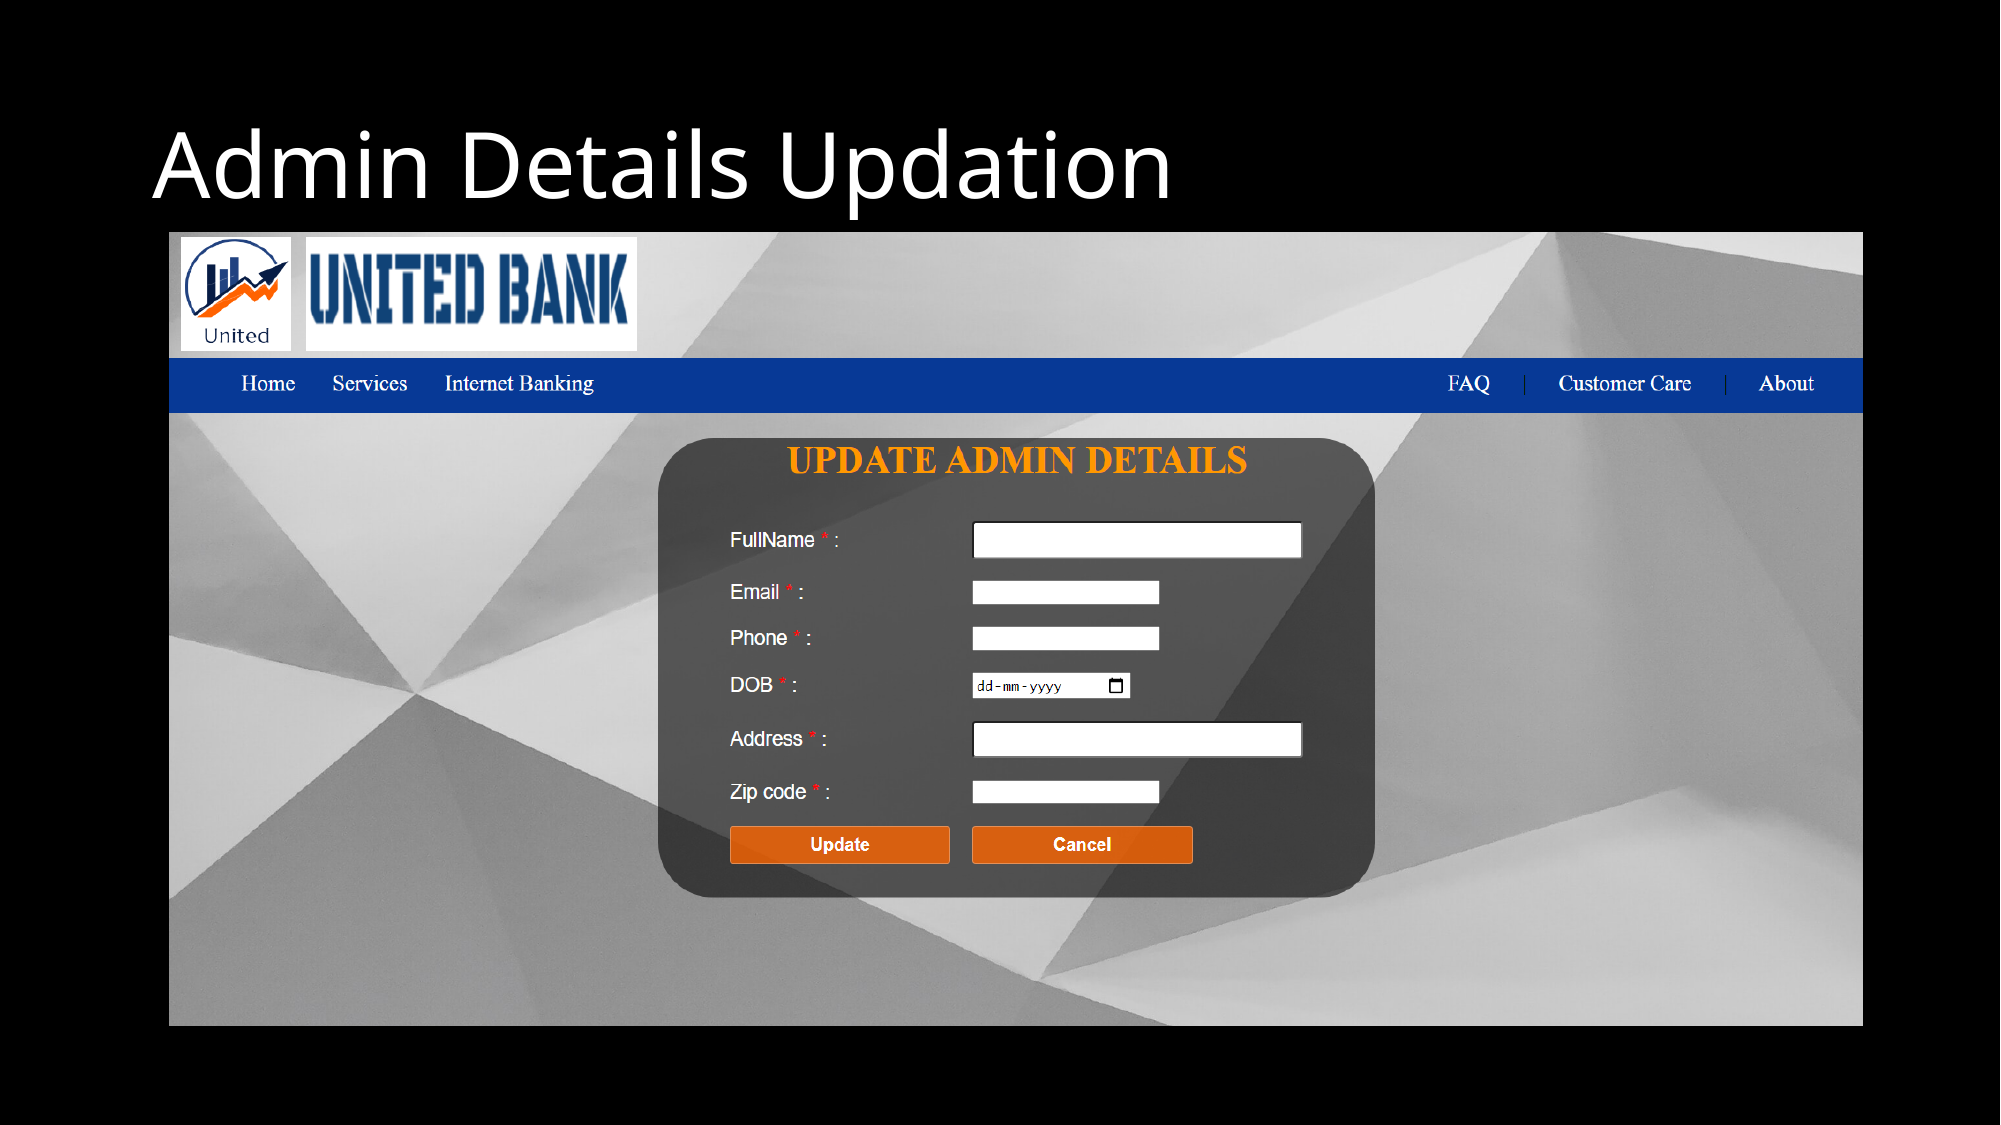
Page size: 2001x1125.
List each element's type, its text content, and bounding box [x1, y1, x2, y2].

title Admin Details Updation [137, 59, 1863, 278]
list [169, 232, 1863, 1026]
